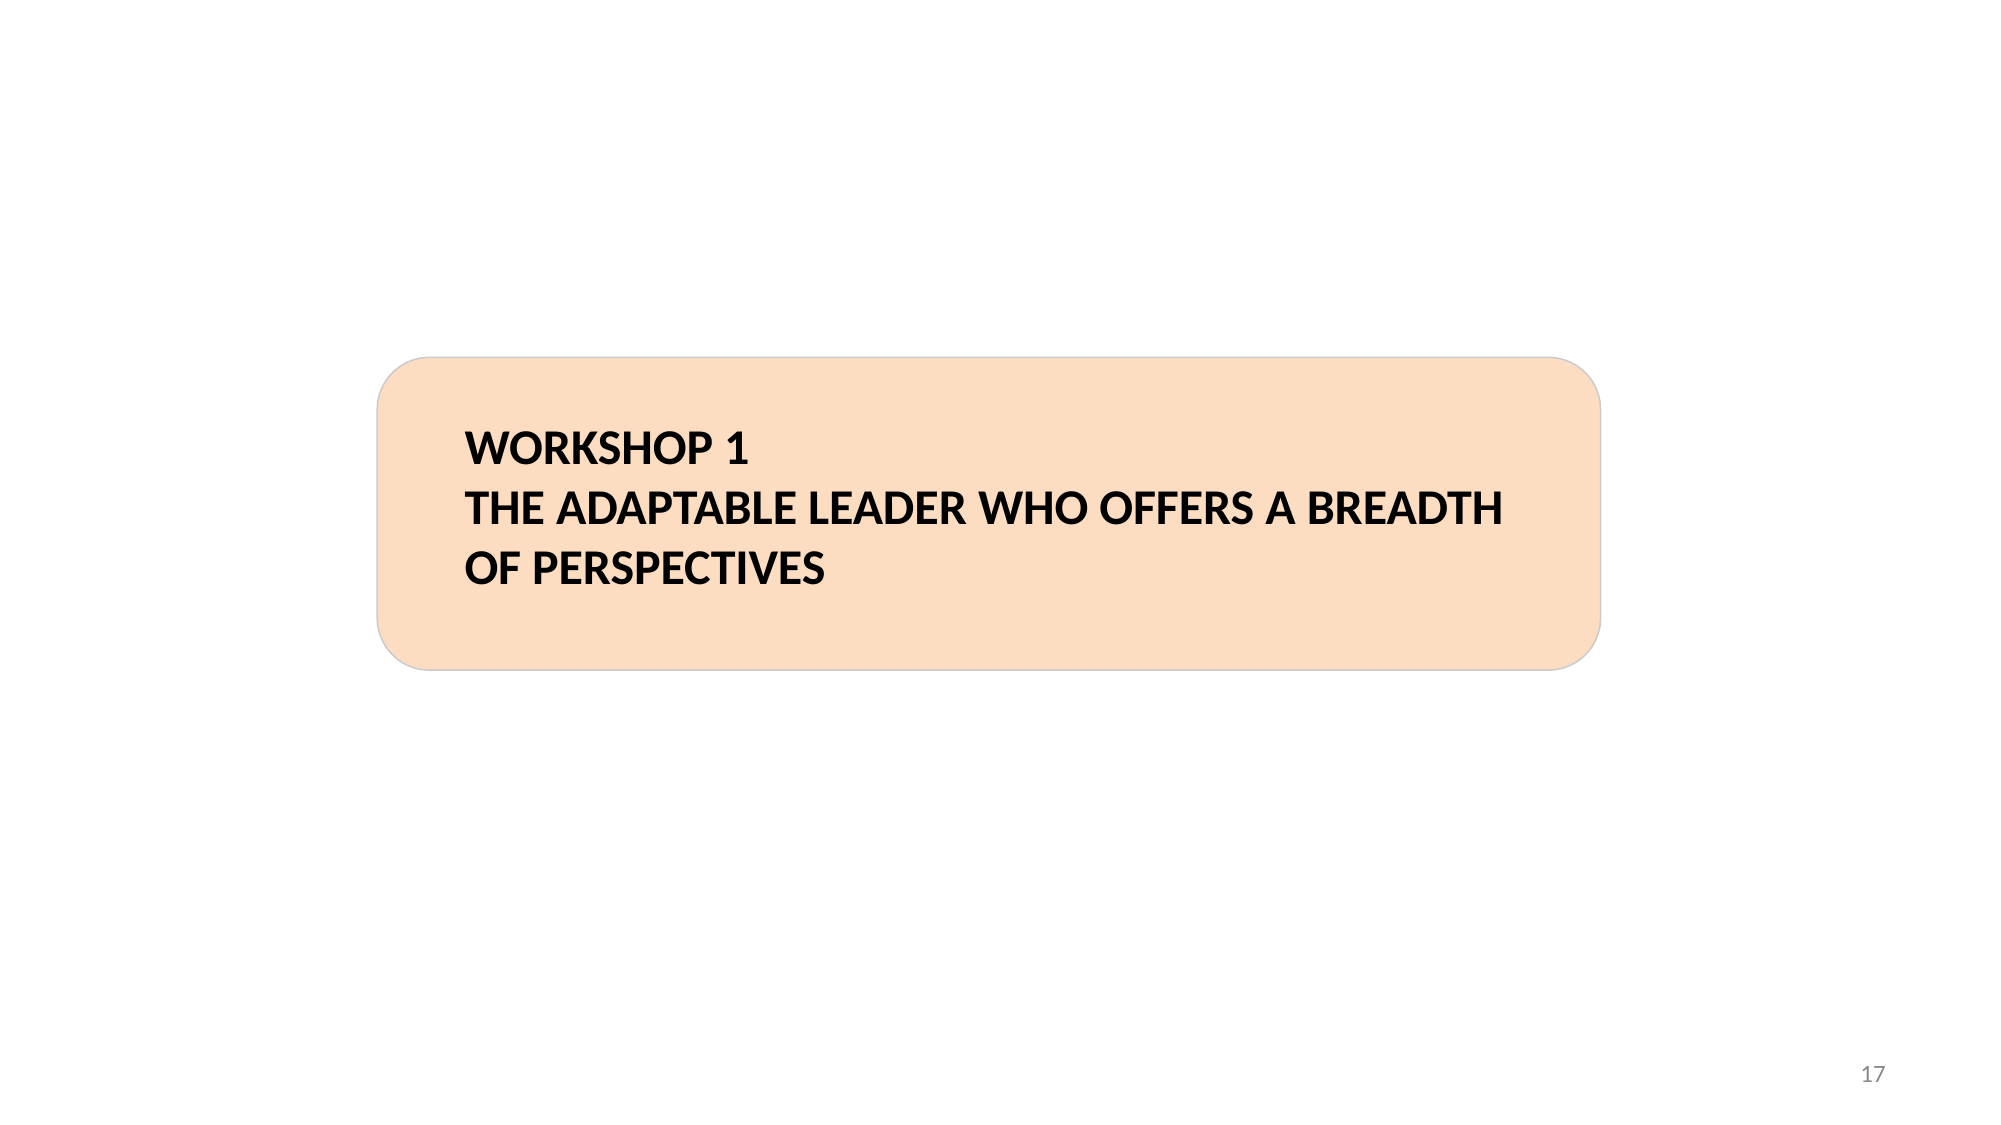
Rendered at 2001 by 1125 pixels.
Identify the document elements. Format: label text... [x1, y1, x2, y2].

title WORKSHOP 1 THE ADAPTABLE LEADER WHO OFFERS A BREADTH OF PERSPECTIVES [462, 412, 1525, 603]
text_box 17 [1858, 1055, 1888, 1088]
text_box [377, 357, 1601, 671]
